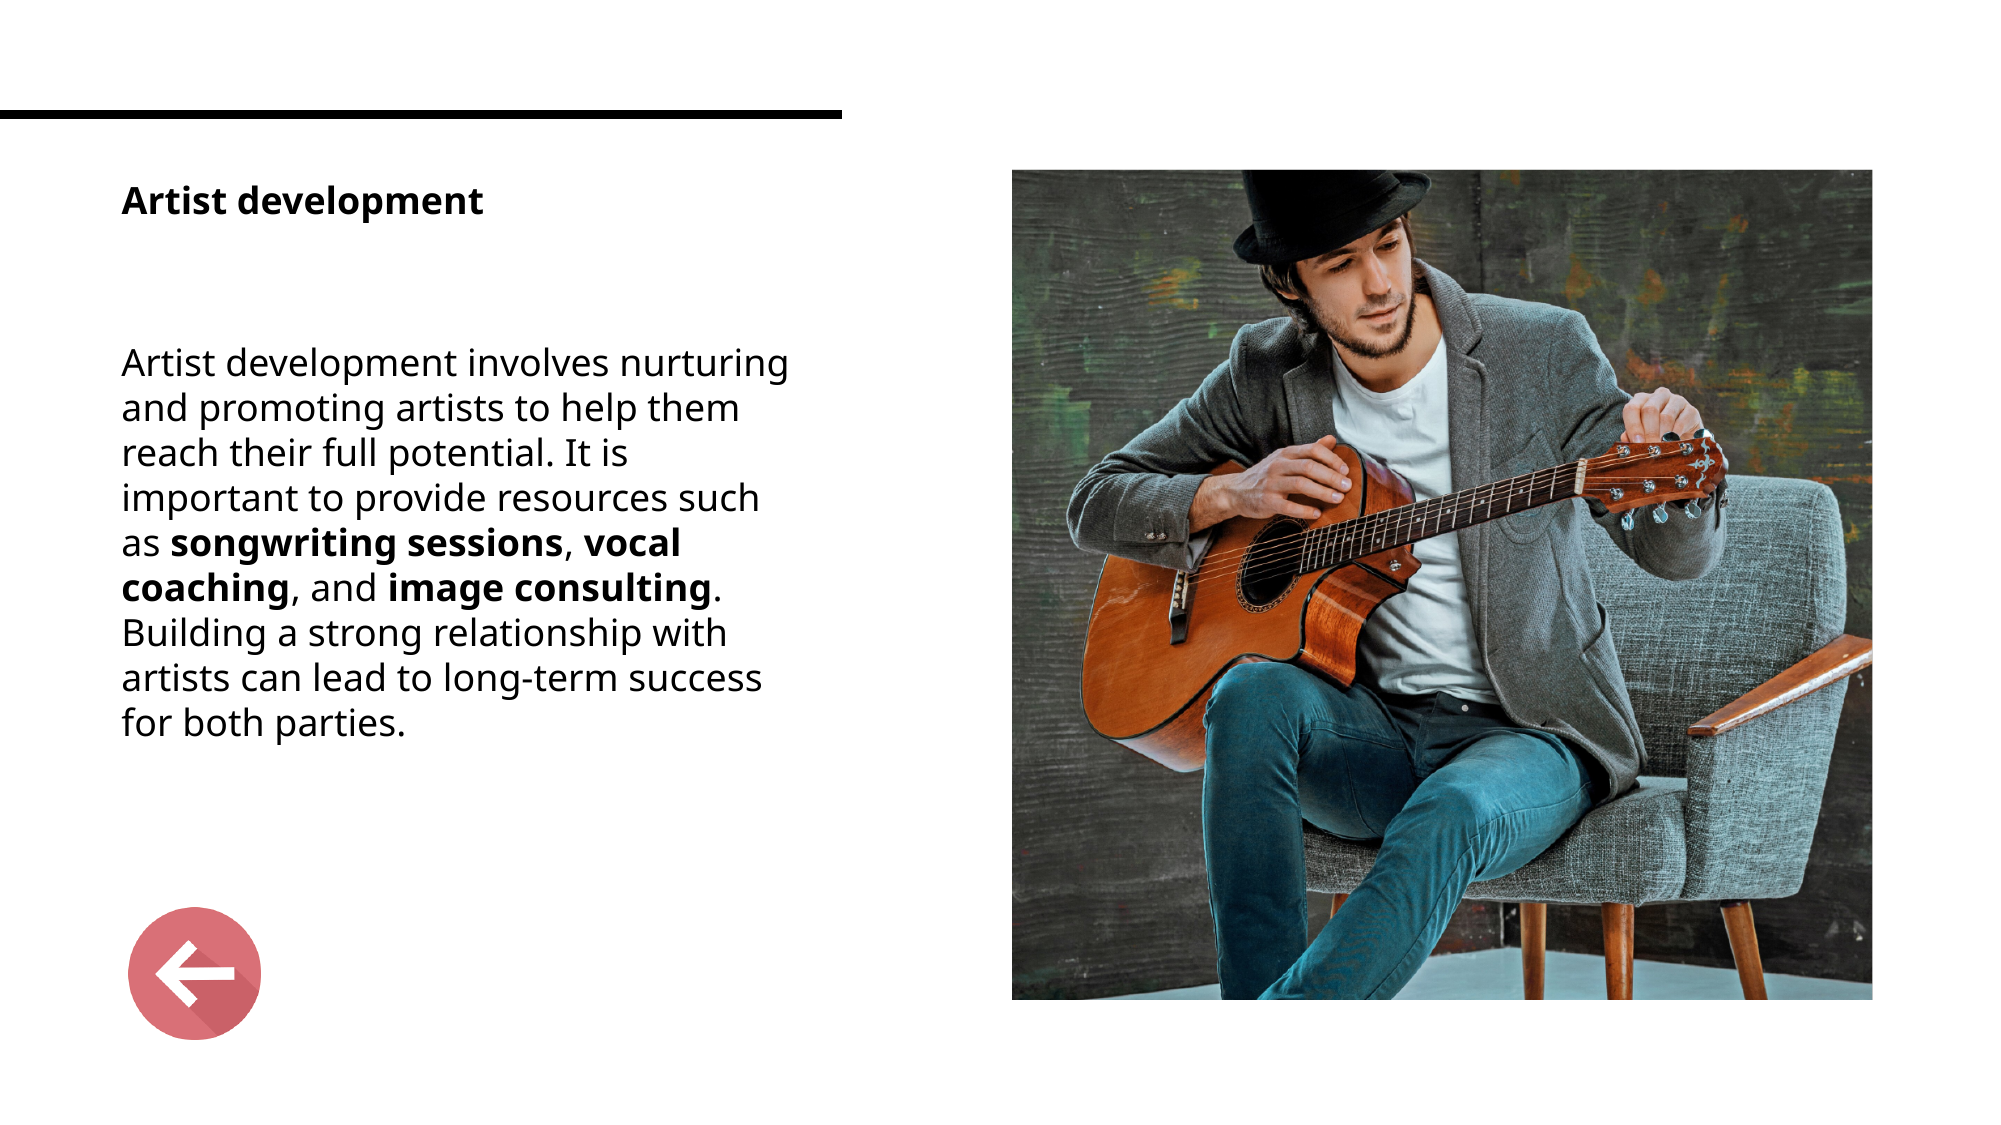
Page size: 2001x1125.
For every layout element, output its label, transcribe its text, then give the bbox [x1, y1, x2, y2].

picture [128, 907, 261, 1040]
text_box Artist development [106, 169, 677, 230]
text_box Artist development involves nurturing and promoting artists to help them reach their full potential. It is important to provide resources such as songwriting sessions, vocal coaching, and image consulting. Building a strong relationship with artists can lead to long-term success for both parties. [106, 331, 815, 751]
text_box [0, 110, 842, 119]
picture [1012, 169, 1873, 1000]
